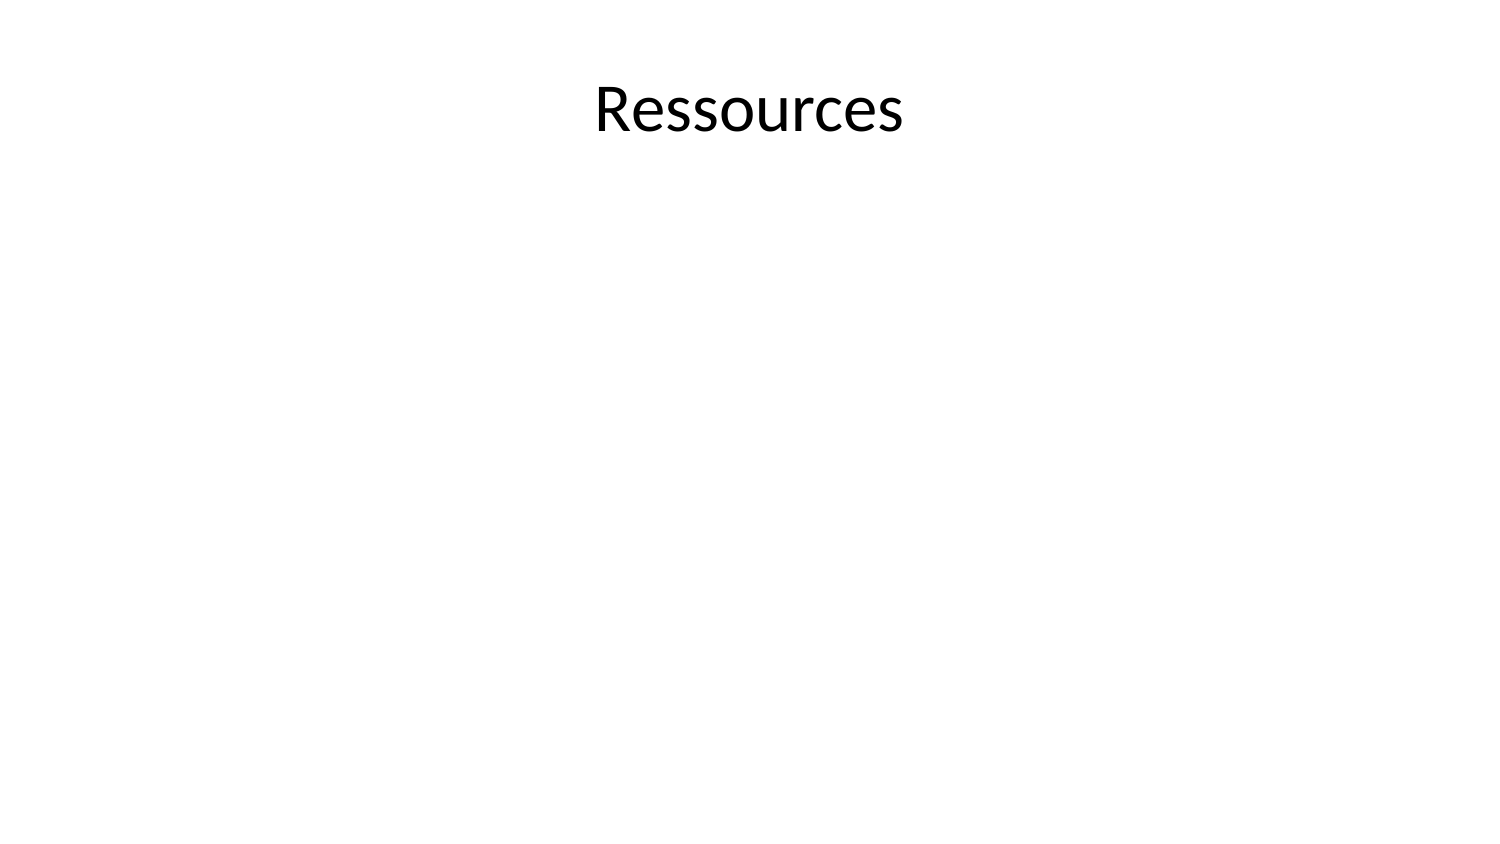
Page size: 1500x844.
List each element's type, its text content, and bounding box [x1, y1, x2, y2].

title Ressources [75, 33, 1425, 175]
